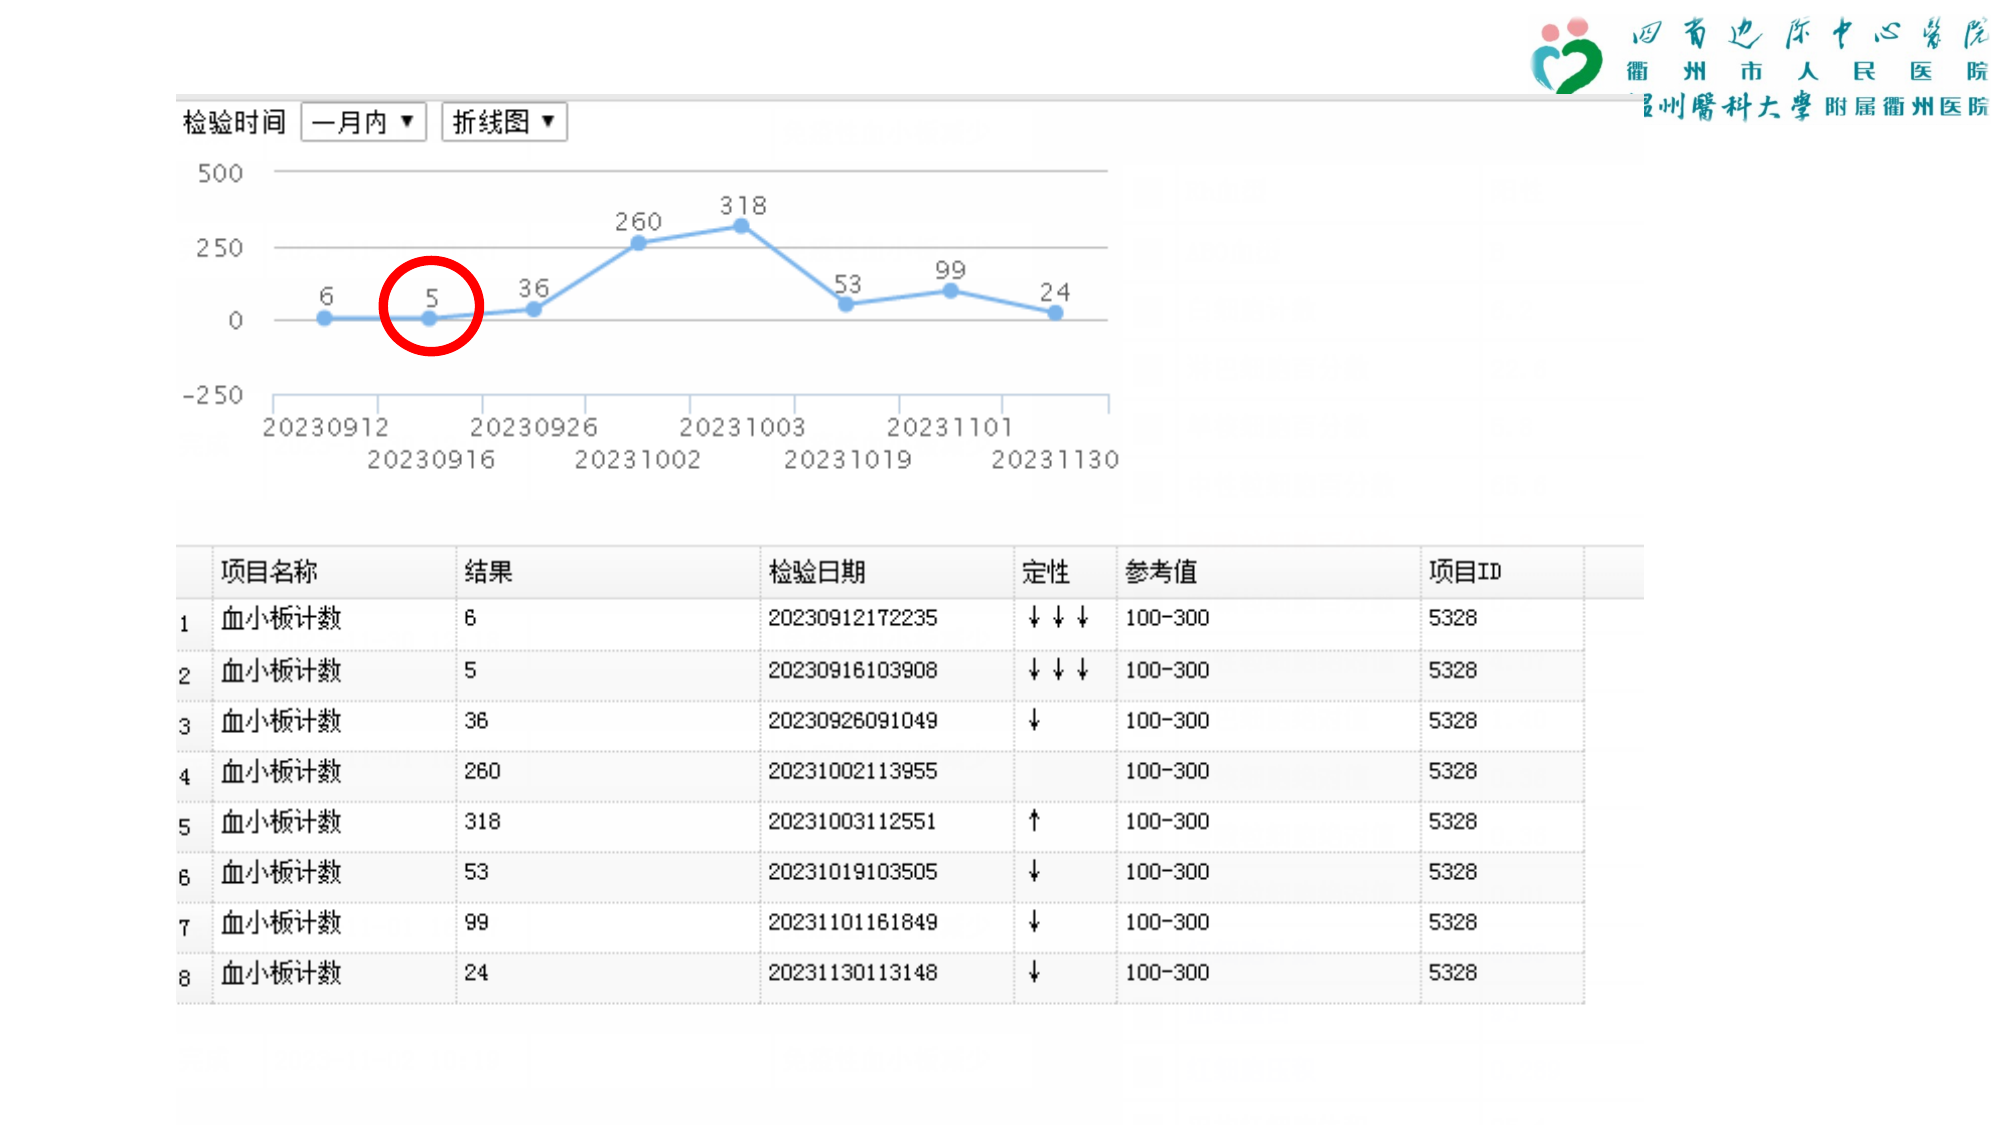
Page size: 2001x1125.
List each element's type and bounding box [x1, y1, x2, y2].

picture [176, 14, 1991, 1125]
